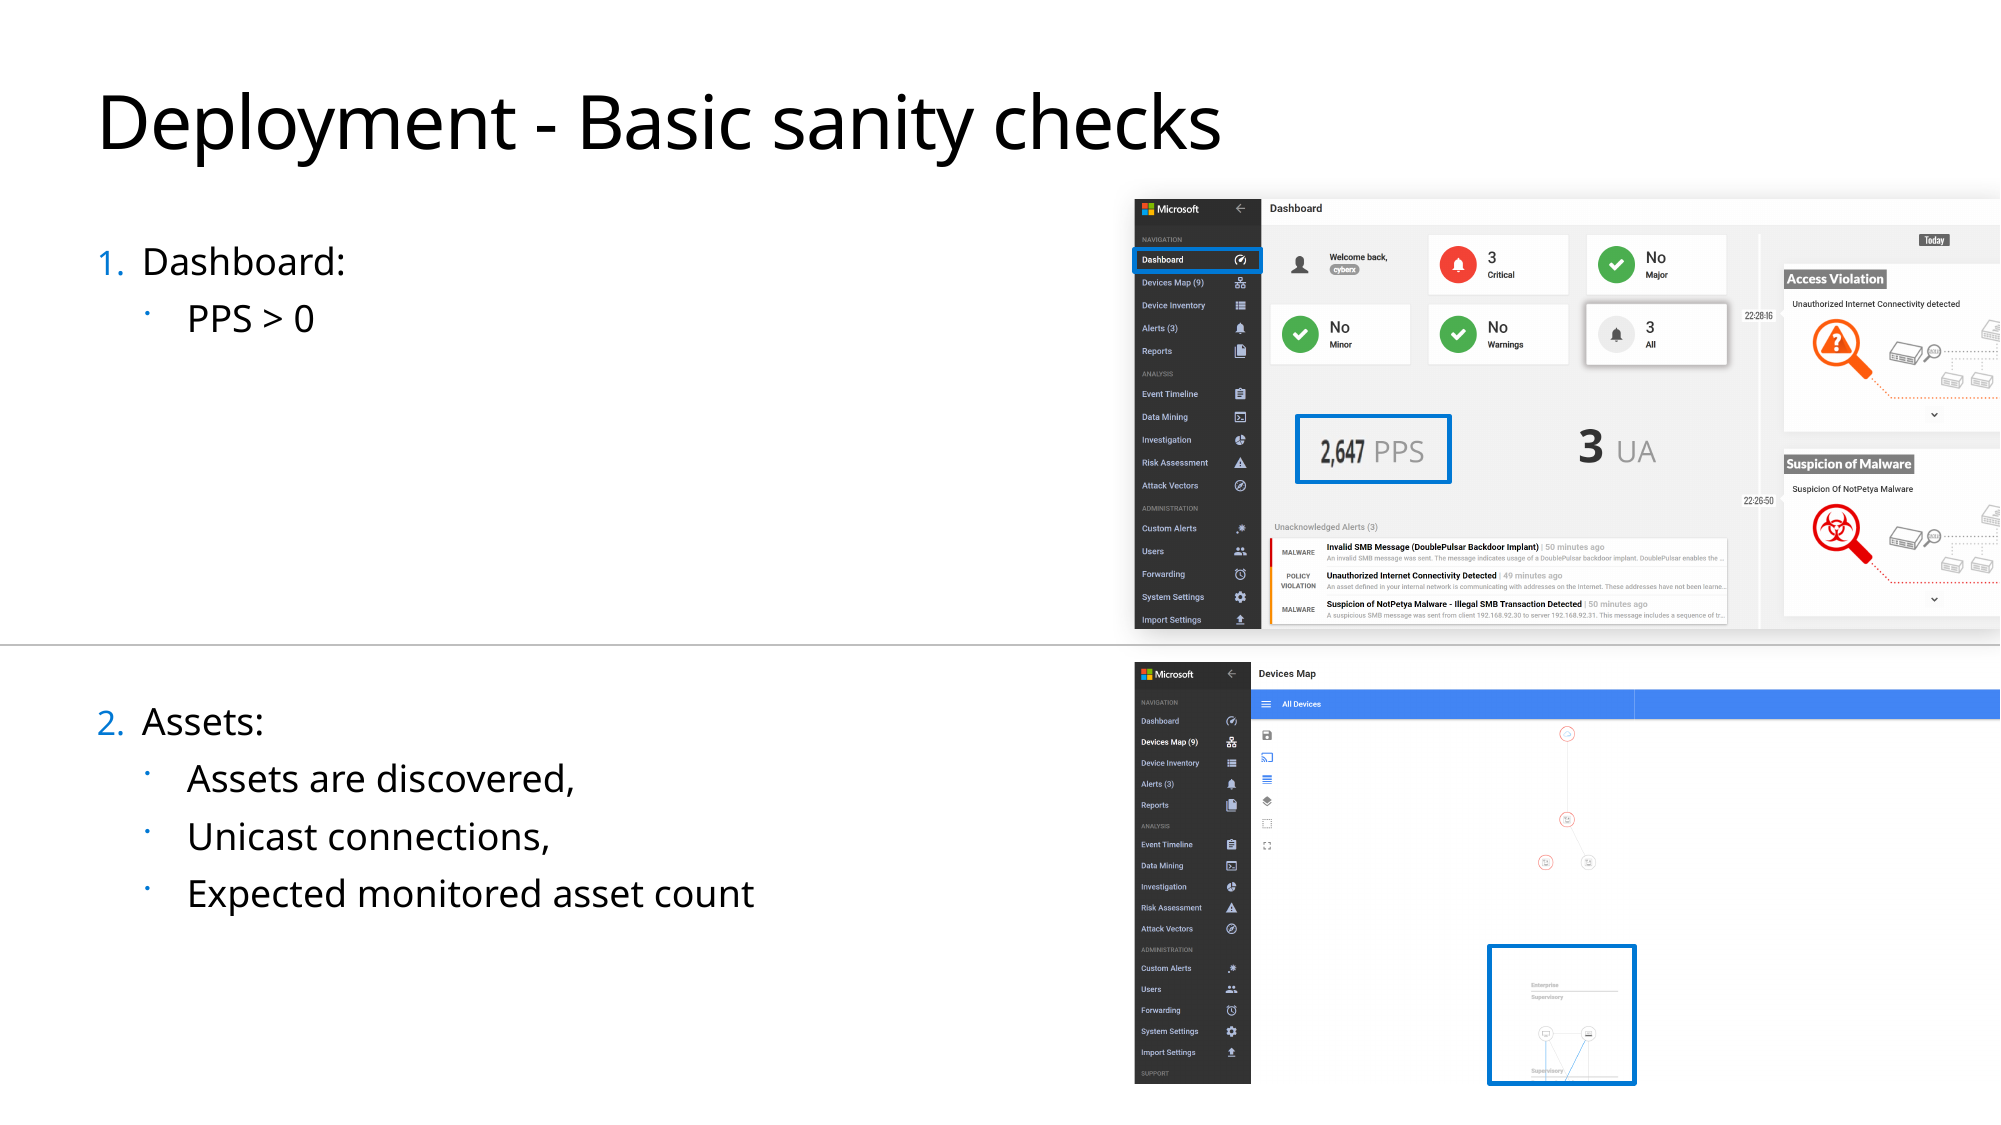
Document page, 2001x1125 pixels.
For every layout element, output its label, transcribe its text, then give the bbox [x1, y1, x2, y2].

text_box Assets: Assets are discovered, Unicast connections, Expected monitored asset count [96, 697, 980, 916]
title Deployment - Basic sanity checks [96, 75, 1904, 263]
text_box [1134, 199, 2000, 629]
text_box Dashboard: PPS > 0 [96, 237, 980, 341]
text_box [1134, 661, 2000, 1084]
